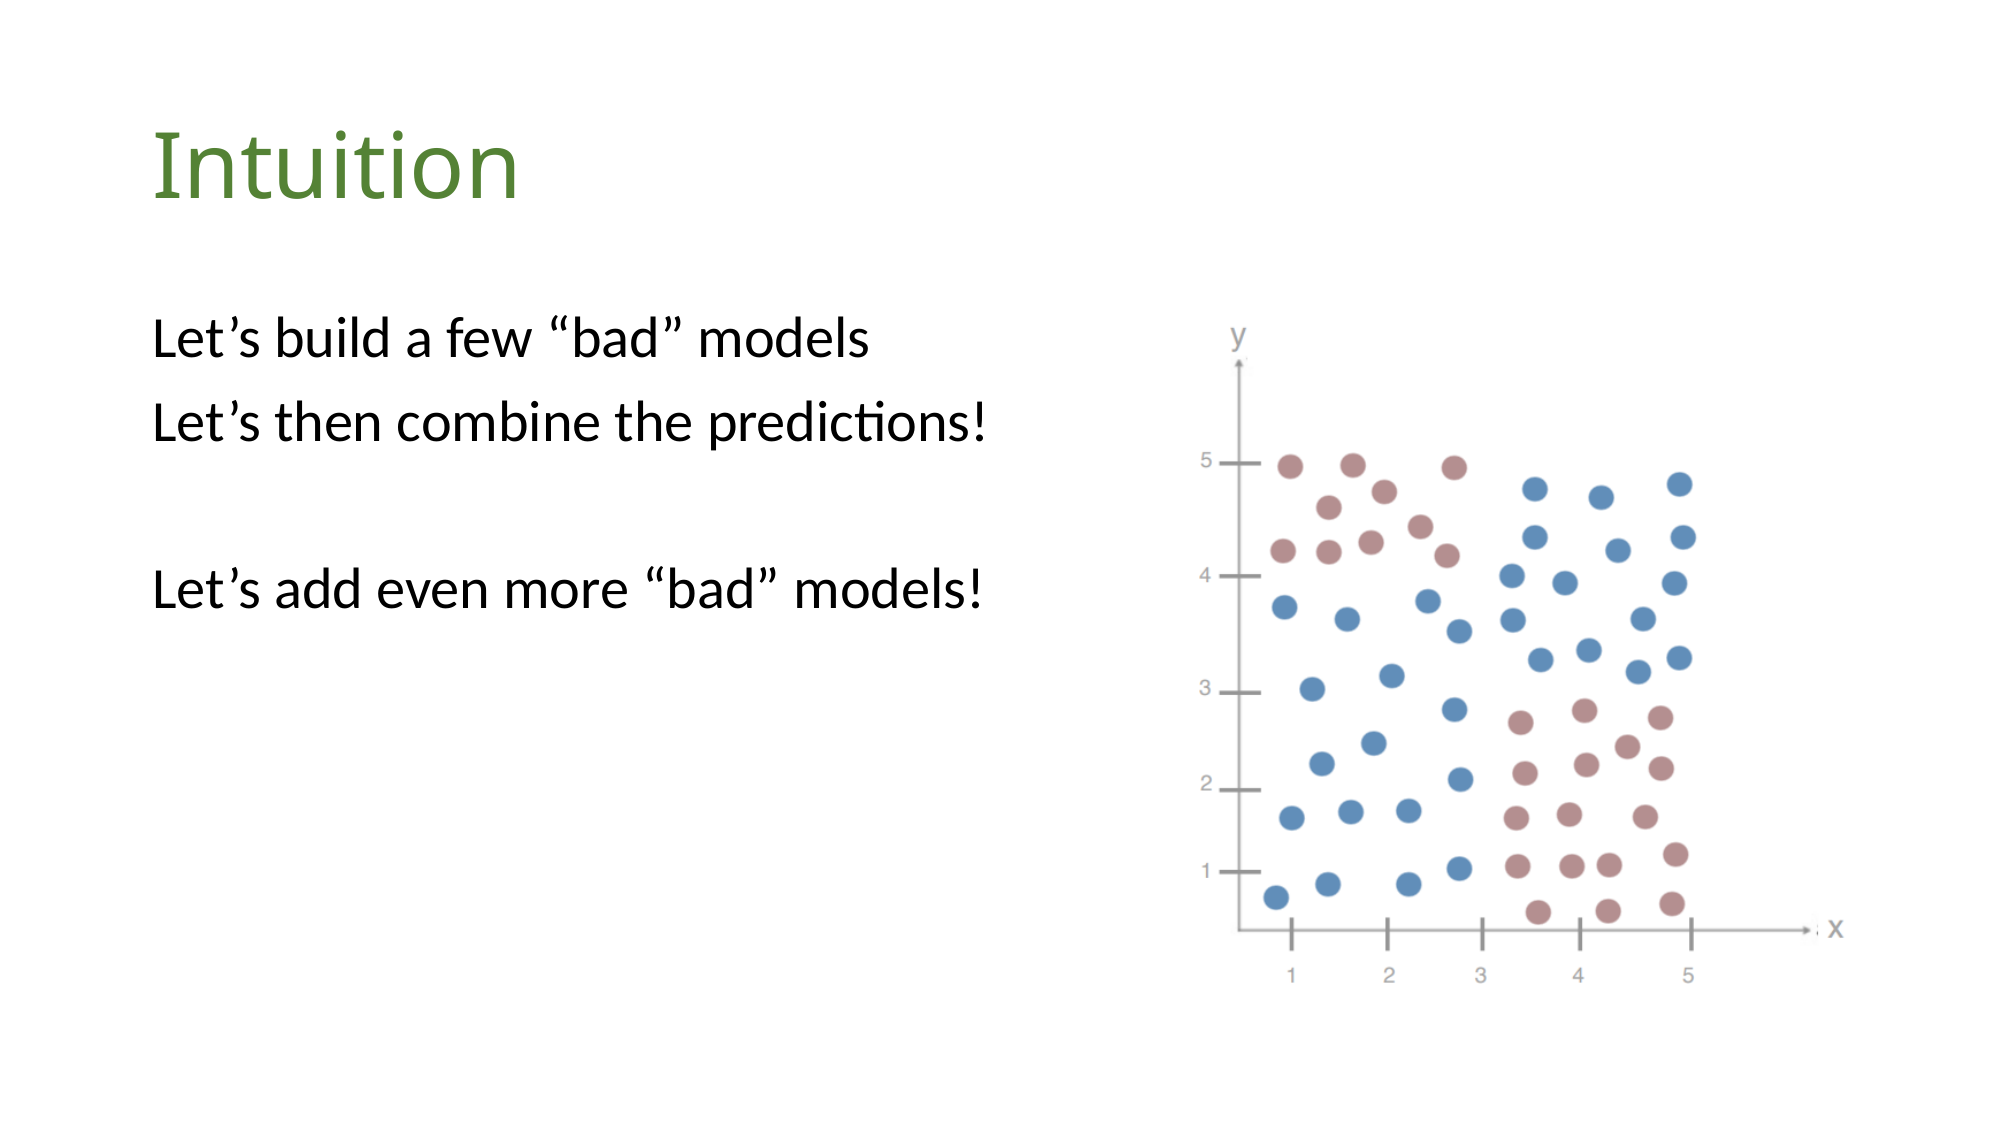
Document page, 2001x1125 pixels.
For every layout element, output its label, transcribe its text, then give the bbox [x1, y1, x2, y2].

title Intuition [137, 59, 1863, 278]
list Let’s build a few “bad” models Let’s then combine the predictions! Let’s add even more “bad” models! [137, 299, 1863, 1014]
picture [1175, 305, 1863, 1008]
